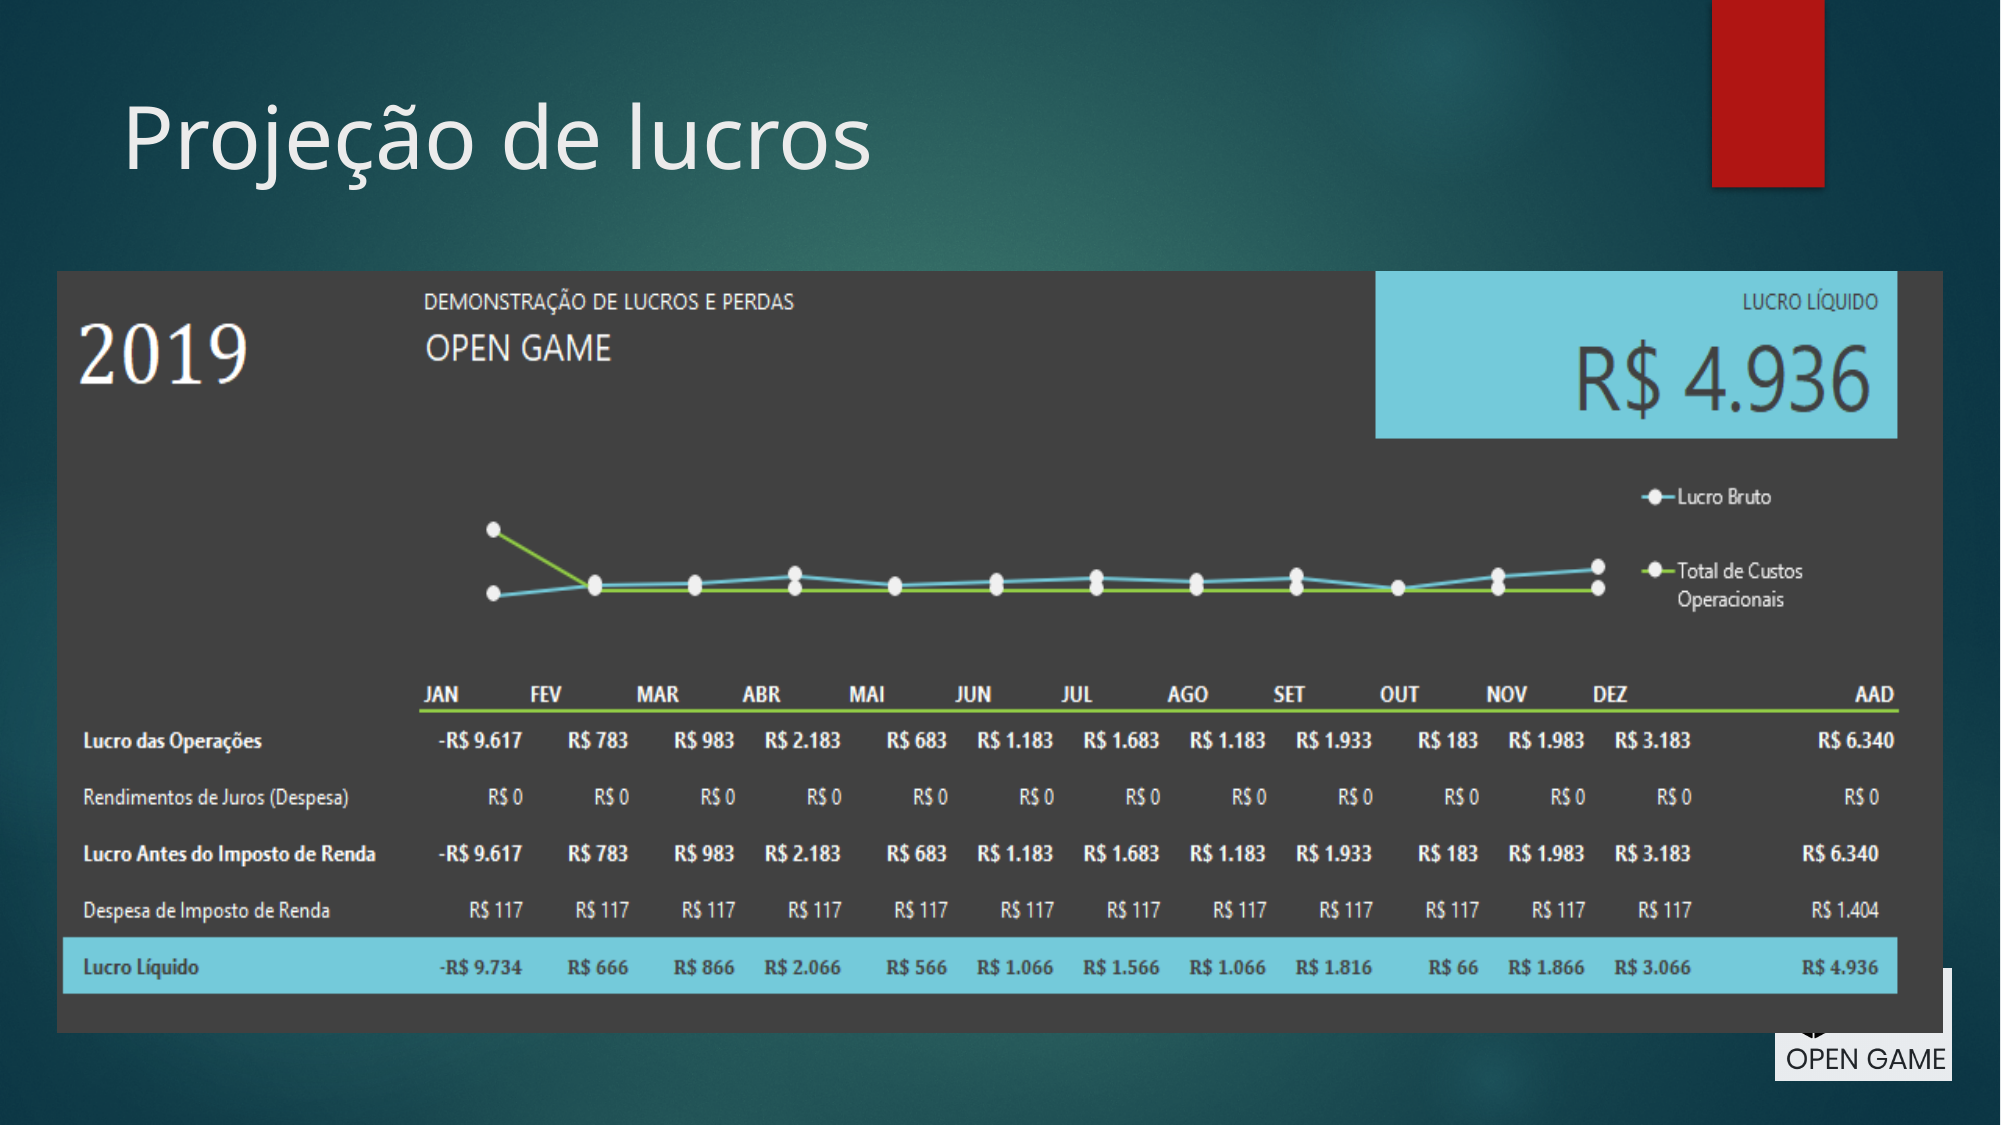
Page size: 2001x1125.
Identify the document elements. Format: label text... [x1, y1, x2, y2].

title Projeção de lucros [106, 74, 1649, 268]
picture [0, 0, 2001, 1125]
